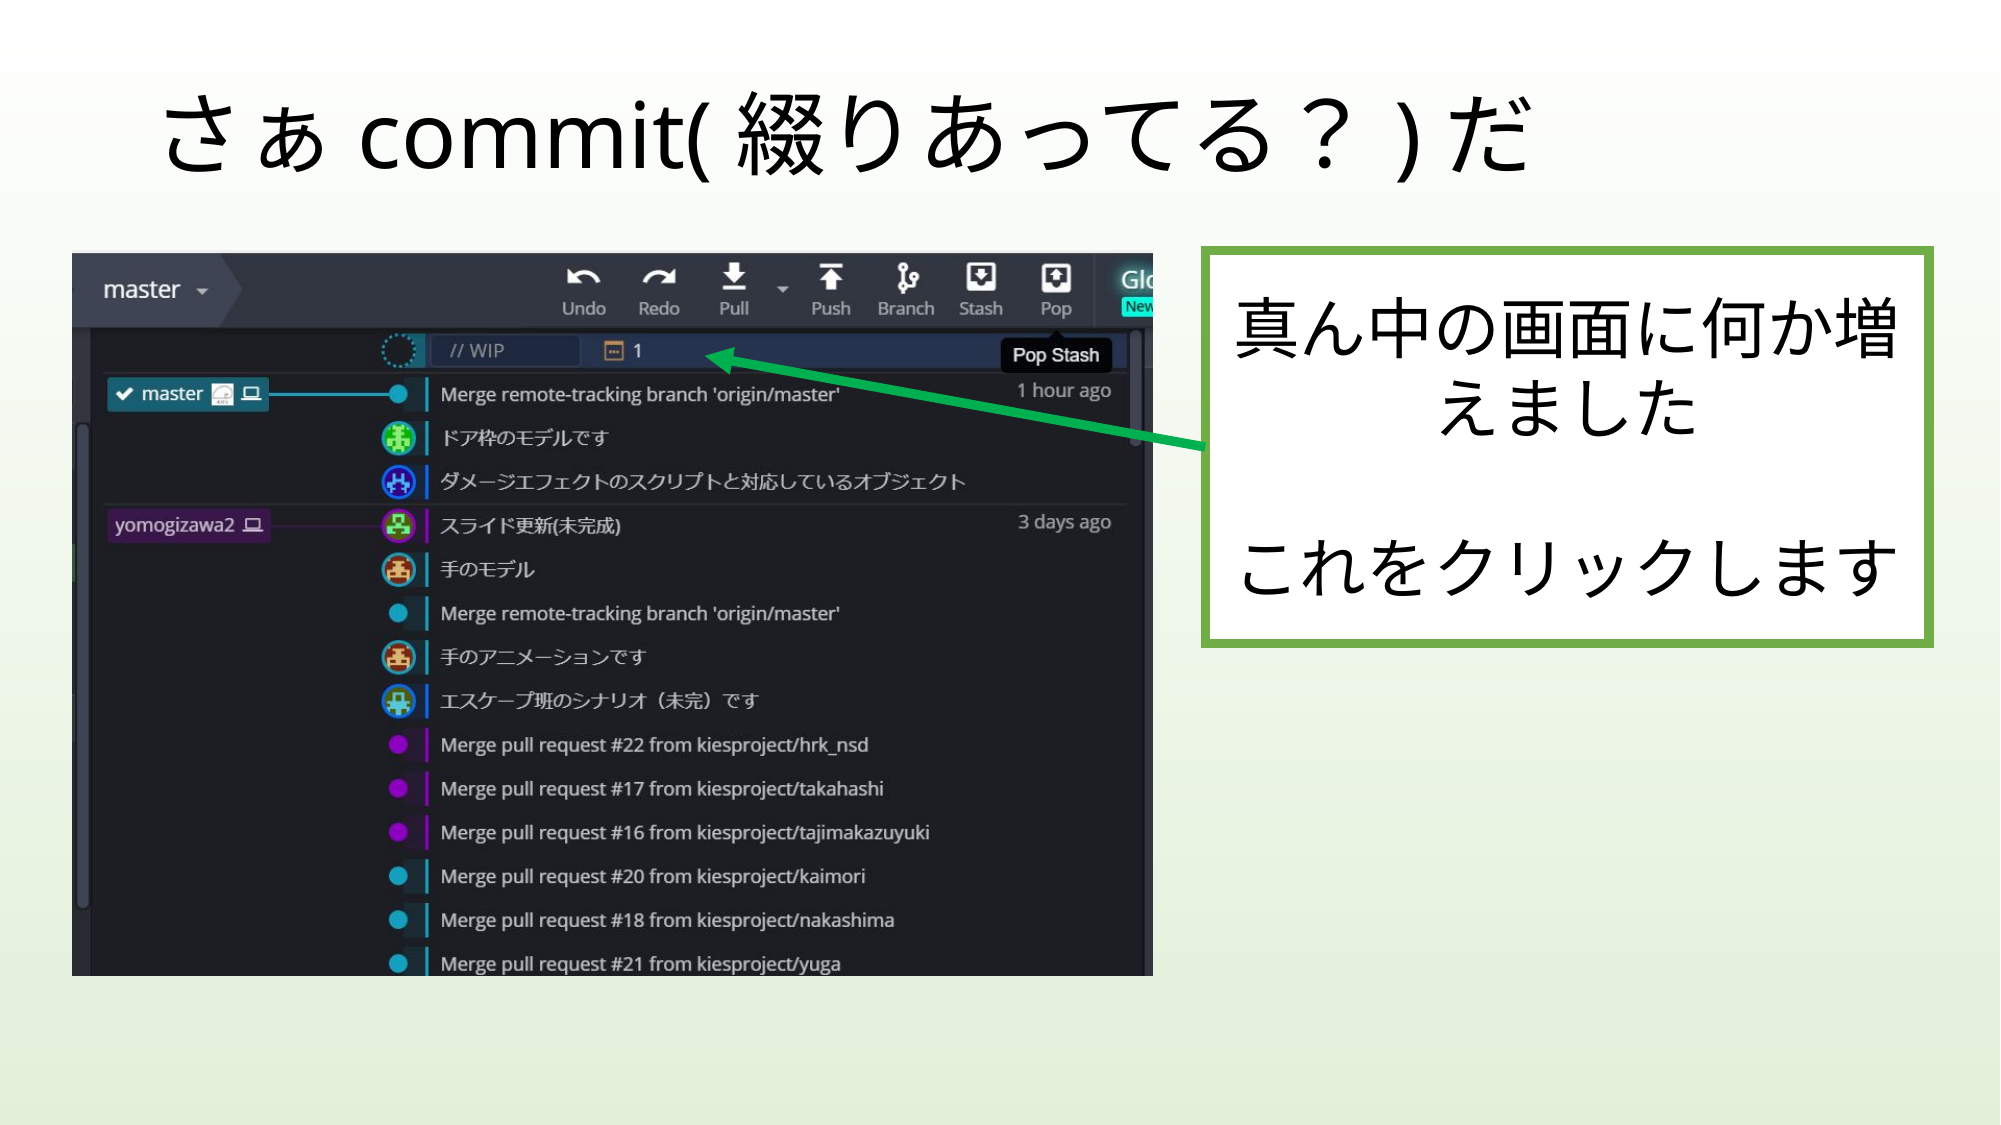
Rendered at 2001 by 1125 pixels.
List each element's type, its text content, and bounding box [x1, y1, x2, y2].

text_box 真ん中の画面に何か増えました これをクリックします [1204, 250, 1930, 645]
picture [72, 250, 1153, 976]
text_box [704, 355, 1206, 448]
title さぁcommit(綴りあってる？)だ [137, 59, 1863, 218]
